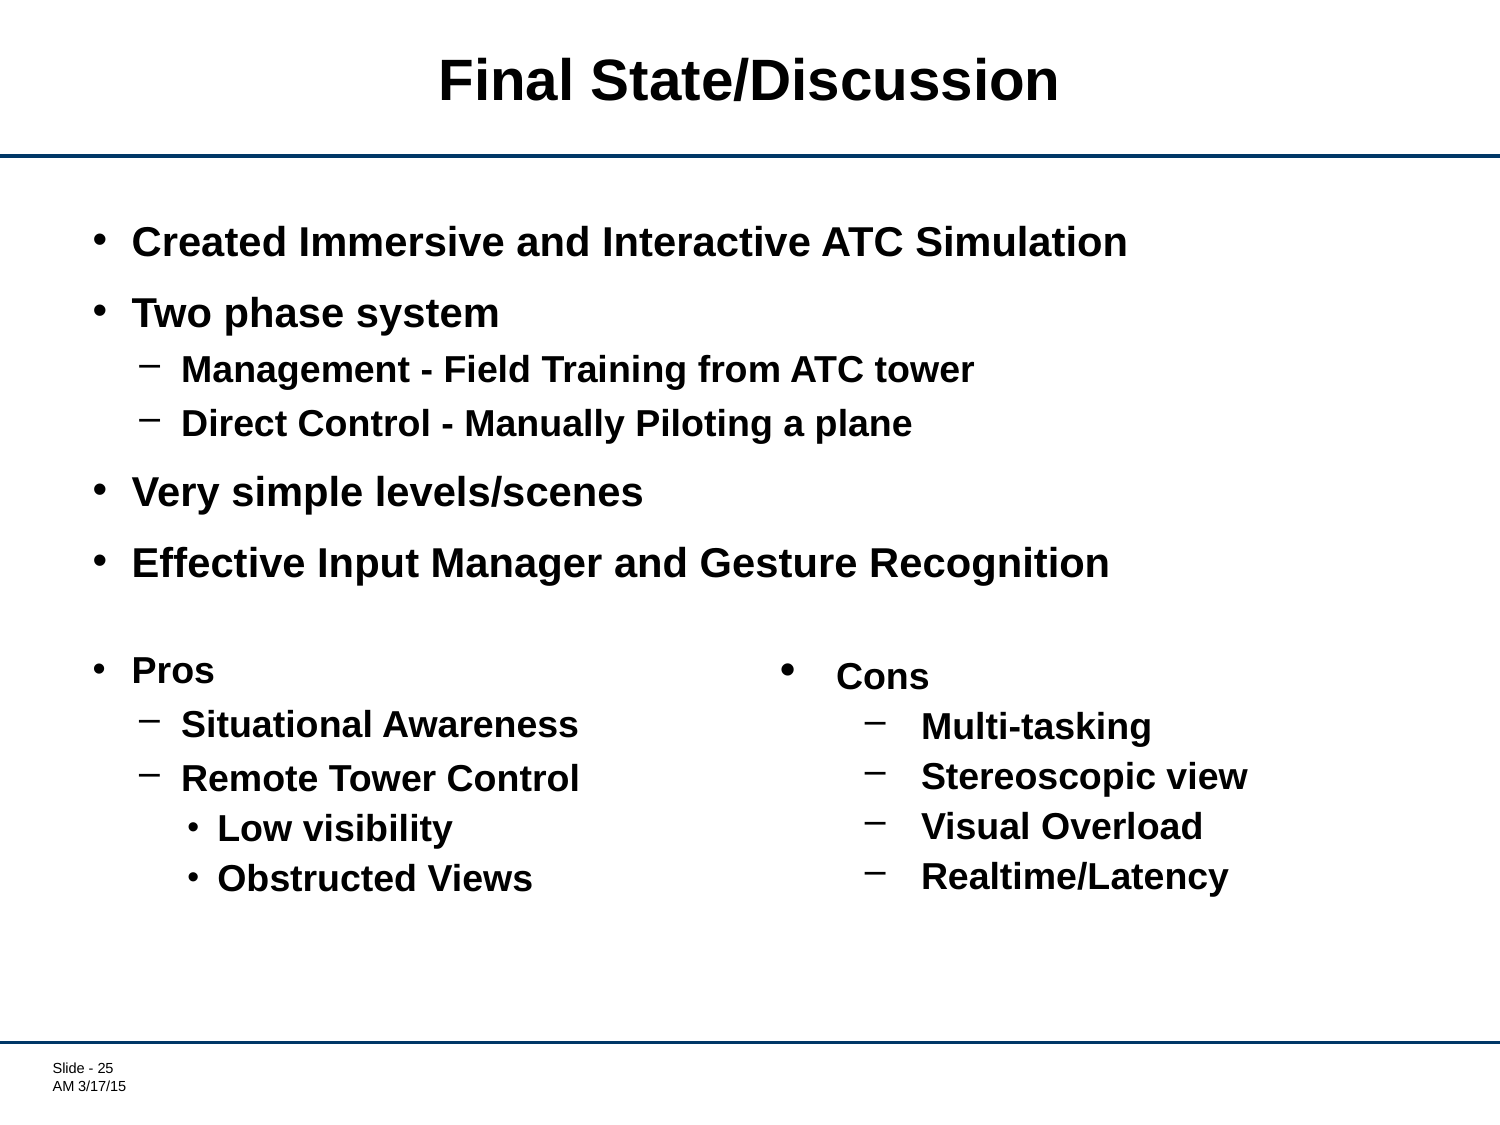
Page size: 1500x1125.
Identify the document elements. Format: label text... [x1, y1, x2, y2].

list Created Immersive and Interactive ATC Simulation Two phase system Management - Field Training from ATC tower Direct Control - Manually Piloting a plane Very simple levels/scenes Effective Input Manager and Gesture Recognition [78, 211, 1422, 1004]
text_box Cons Multi-tasking Stereoscopic view Visual Overload Realtime/Latency [764, 649, 1419, 1004]
title Final State/Discussion [154, 16, 1346, 151]
text_box Pros Situational Awareness Remote Tower Control Low visibility Obstructed Views [77, 637, 732, 1004]
